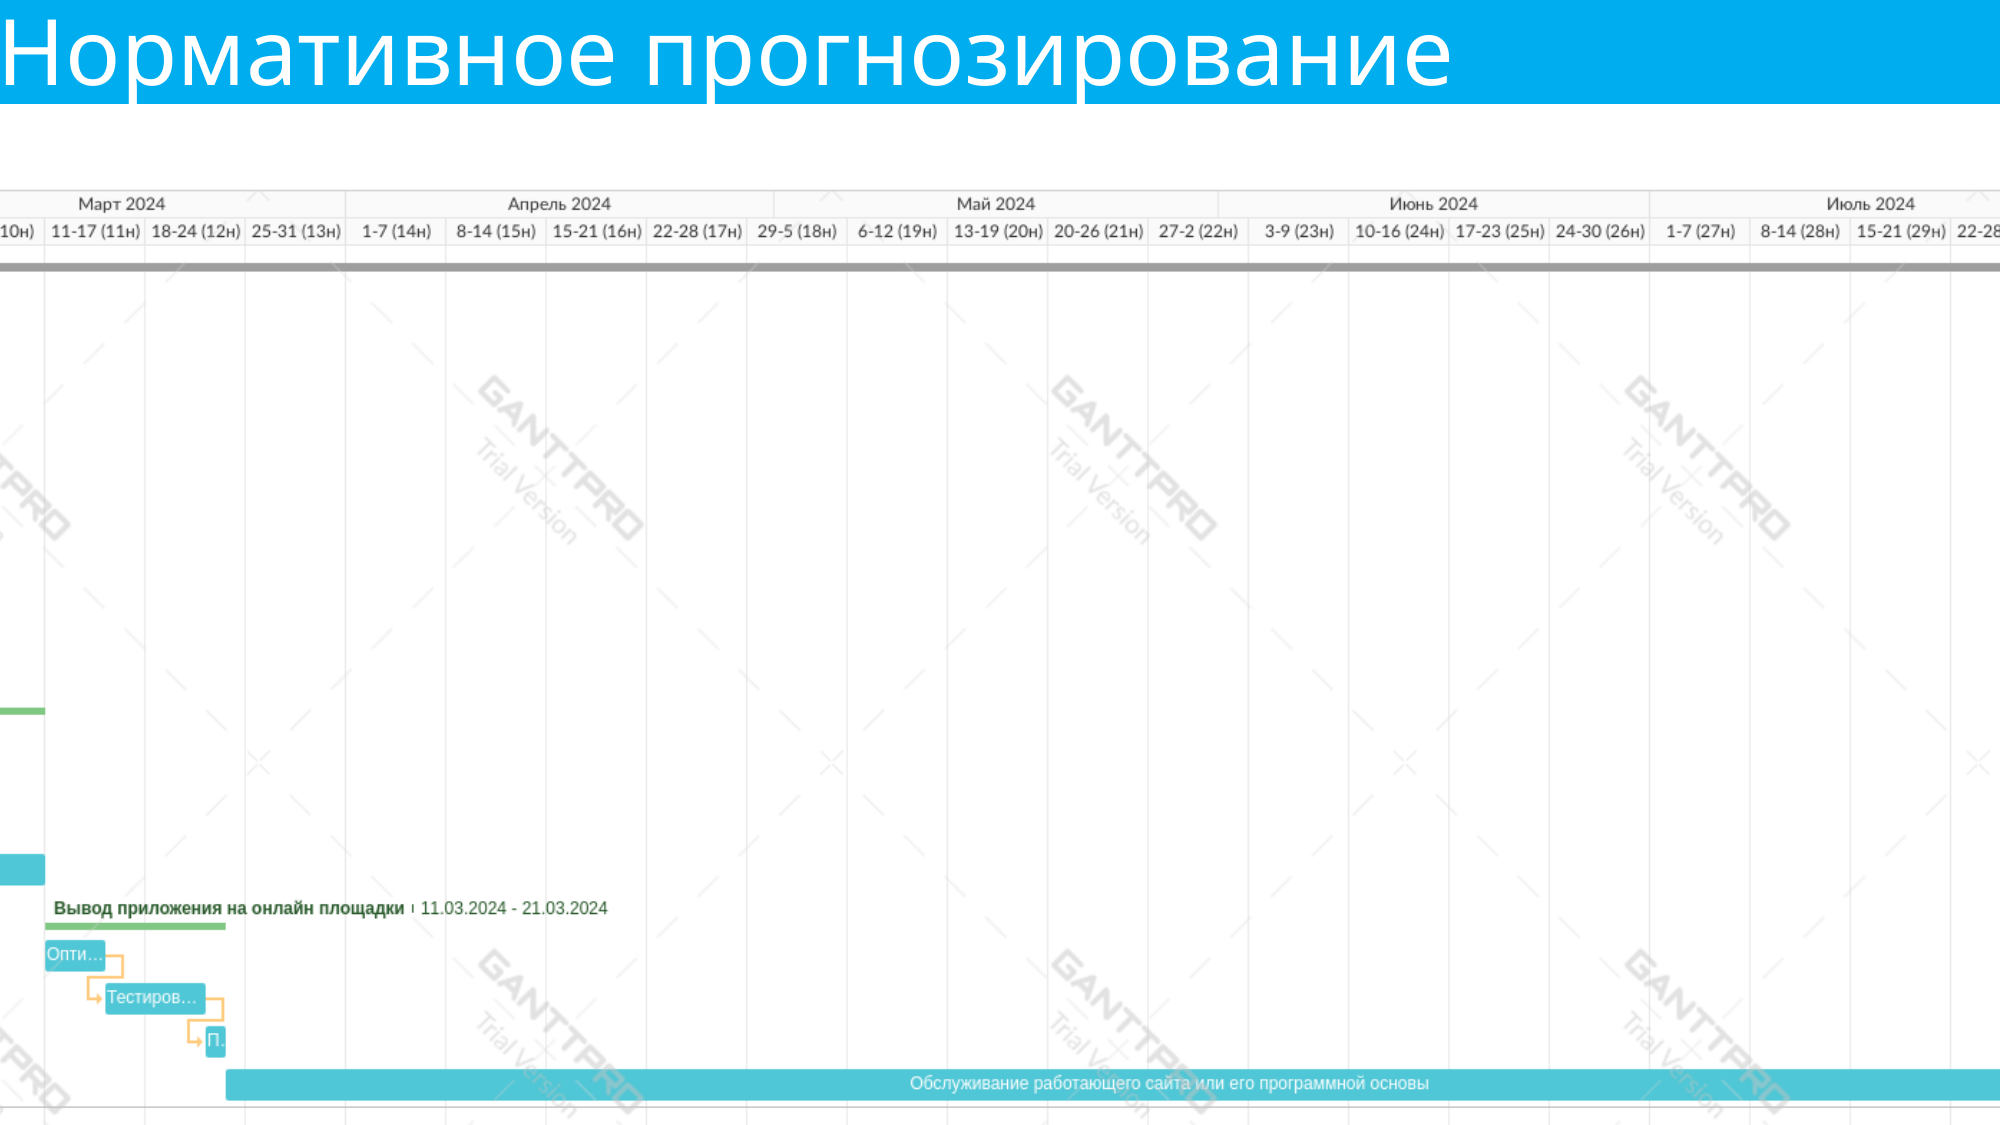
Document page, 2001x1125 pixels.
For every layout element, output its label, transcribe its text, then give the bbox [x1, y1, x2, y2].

text_box Нормативное прогнозирование [0, 0, 2000, 104]
picture [0, 104, 2000, 1125]
